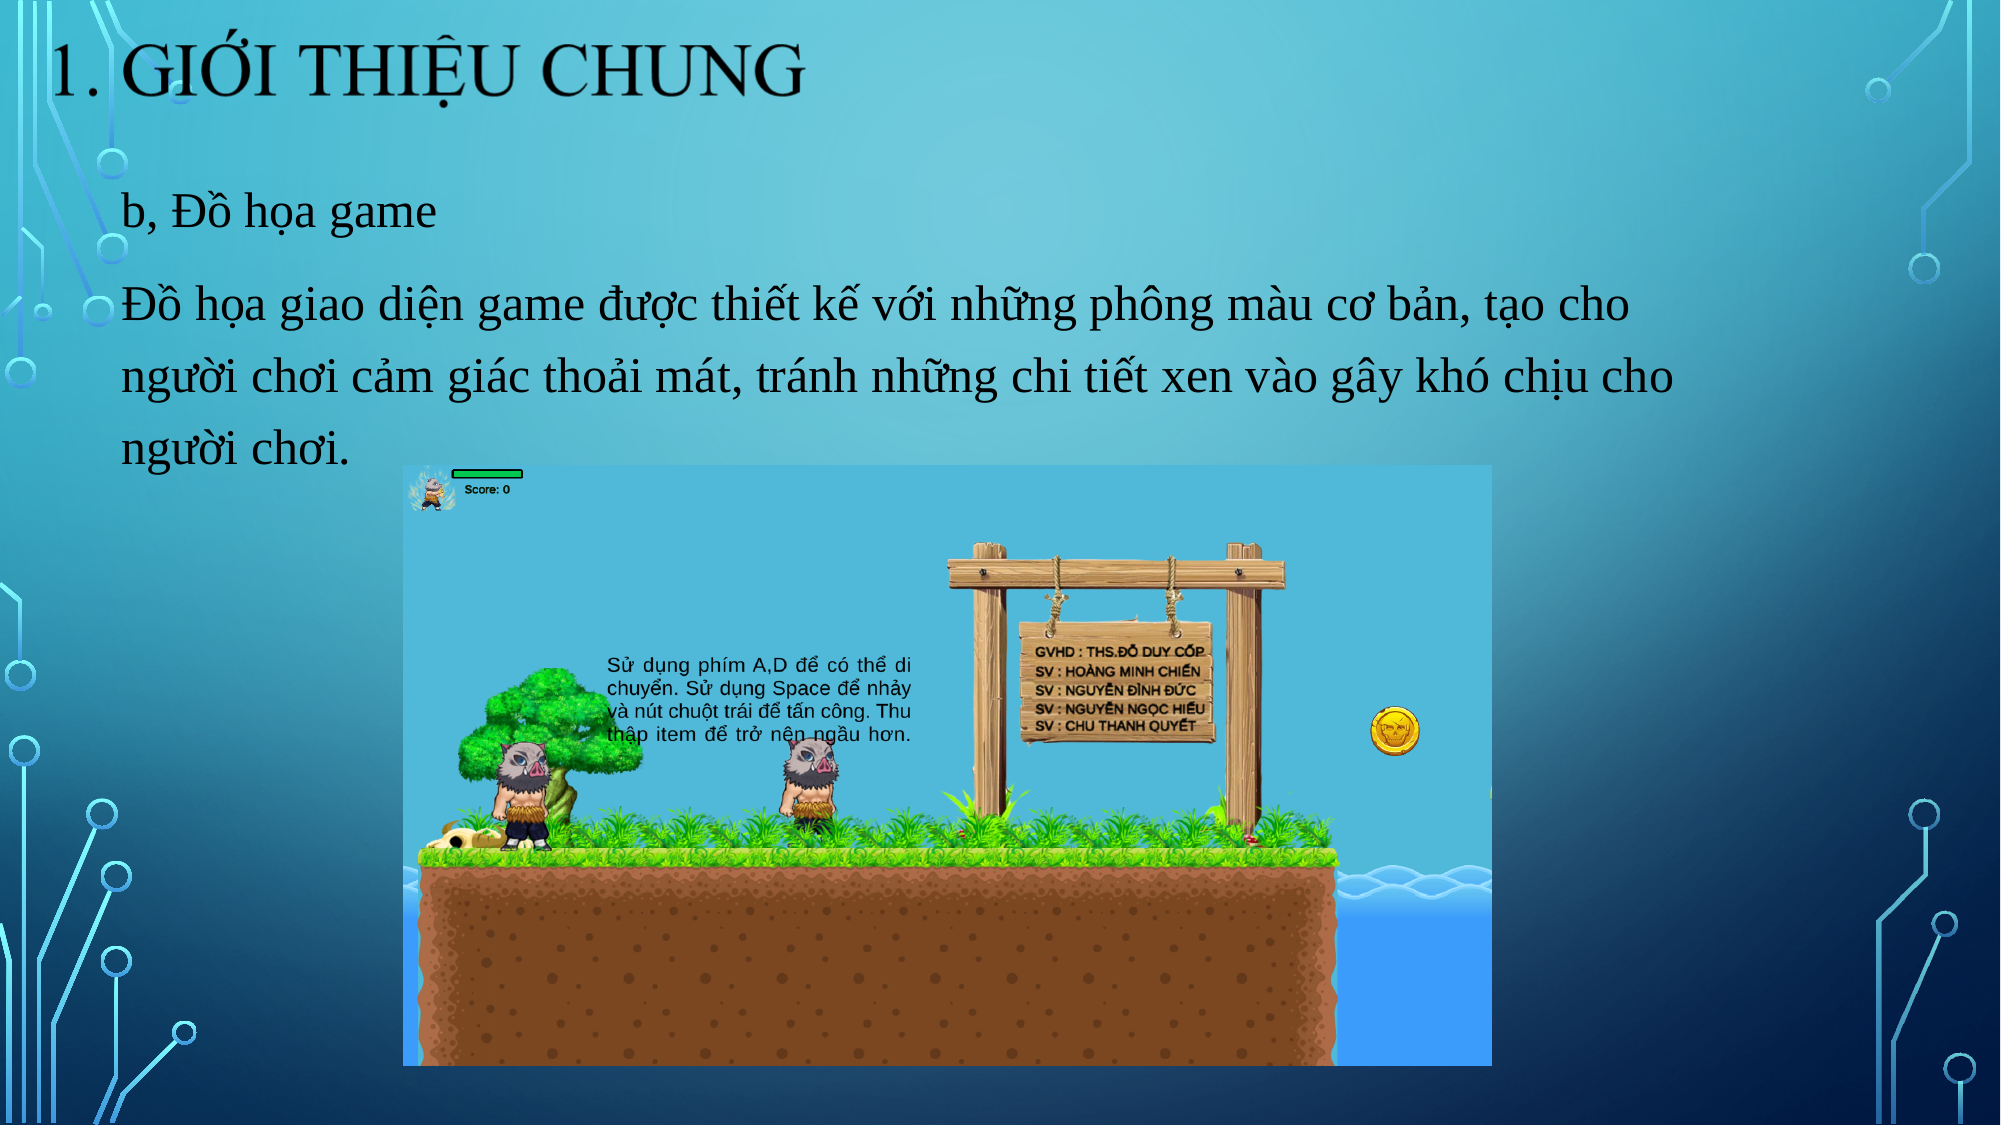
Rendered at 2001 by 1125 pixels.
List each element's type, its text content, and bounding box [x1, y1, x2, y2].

picture [403, 465, 1492, 1067]
picture [0, 0, 1073, 159]
list b, Đồ họa game Đồ họa giao diện game được thiết kế với những phông màu cơ bản, tạo cho người chơi cảm giác thoải mát, tránh những chi tiết xen vào gây khó chịu cho người chơi. [106, 158, 1732, 886]
